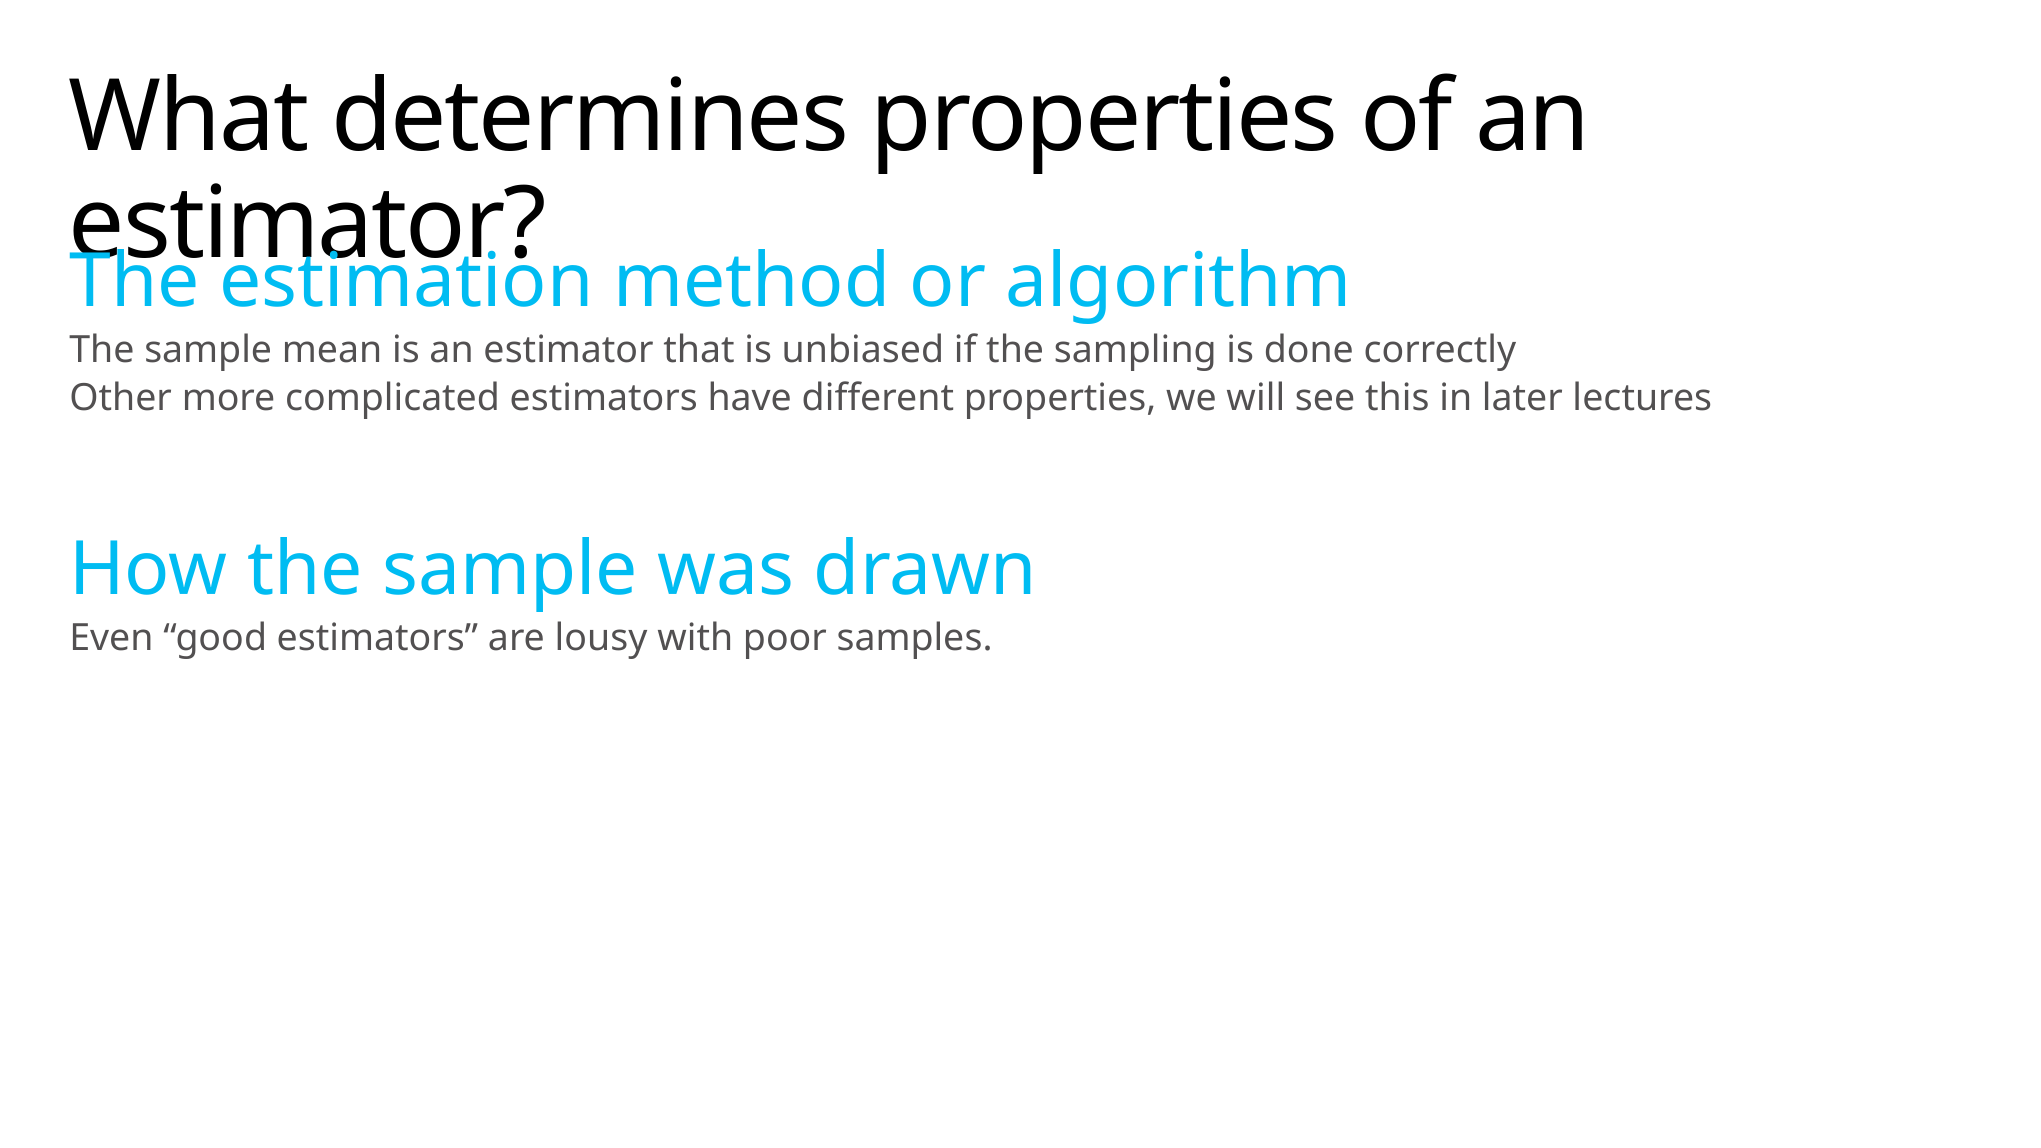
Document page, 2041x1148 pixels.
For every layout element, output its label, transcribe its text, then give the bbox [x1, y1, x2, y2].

title What determines properties of an estimator? [45, 48, 1996, 200]
list The estimation method or algorithm The sample mean is an estimator that is unbiased if the sampling is done correctly Other more complicated estimators have different properties, we will see this in later lectures How the sample was drawn Even “good estimators” are lousy with poor samples. [45, 161, 1960, 1038]
